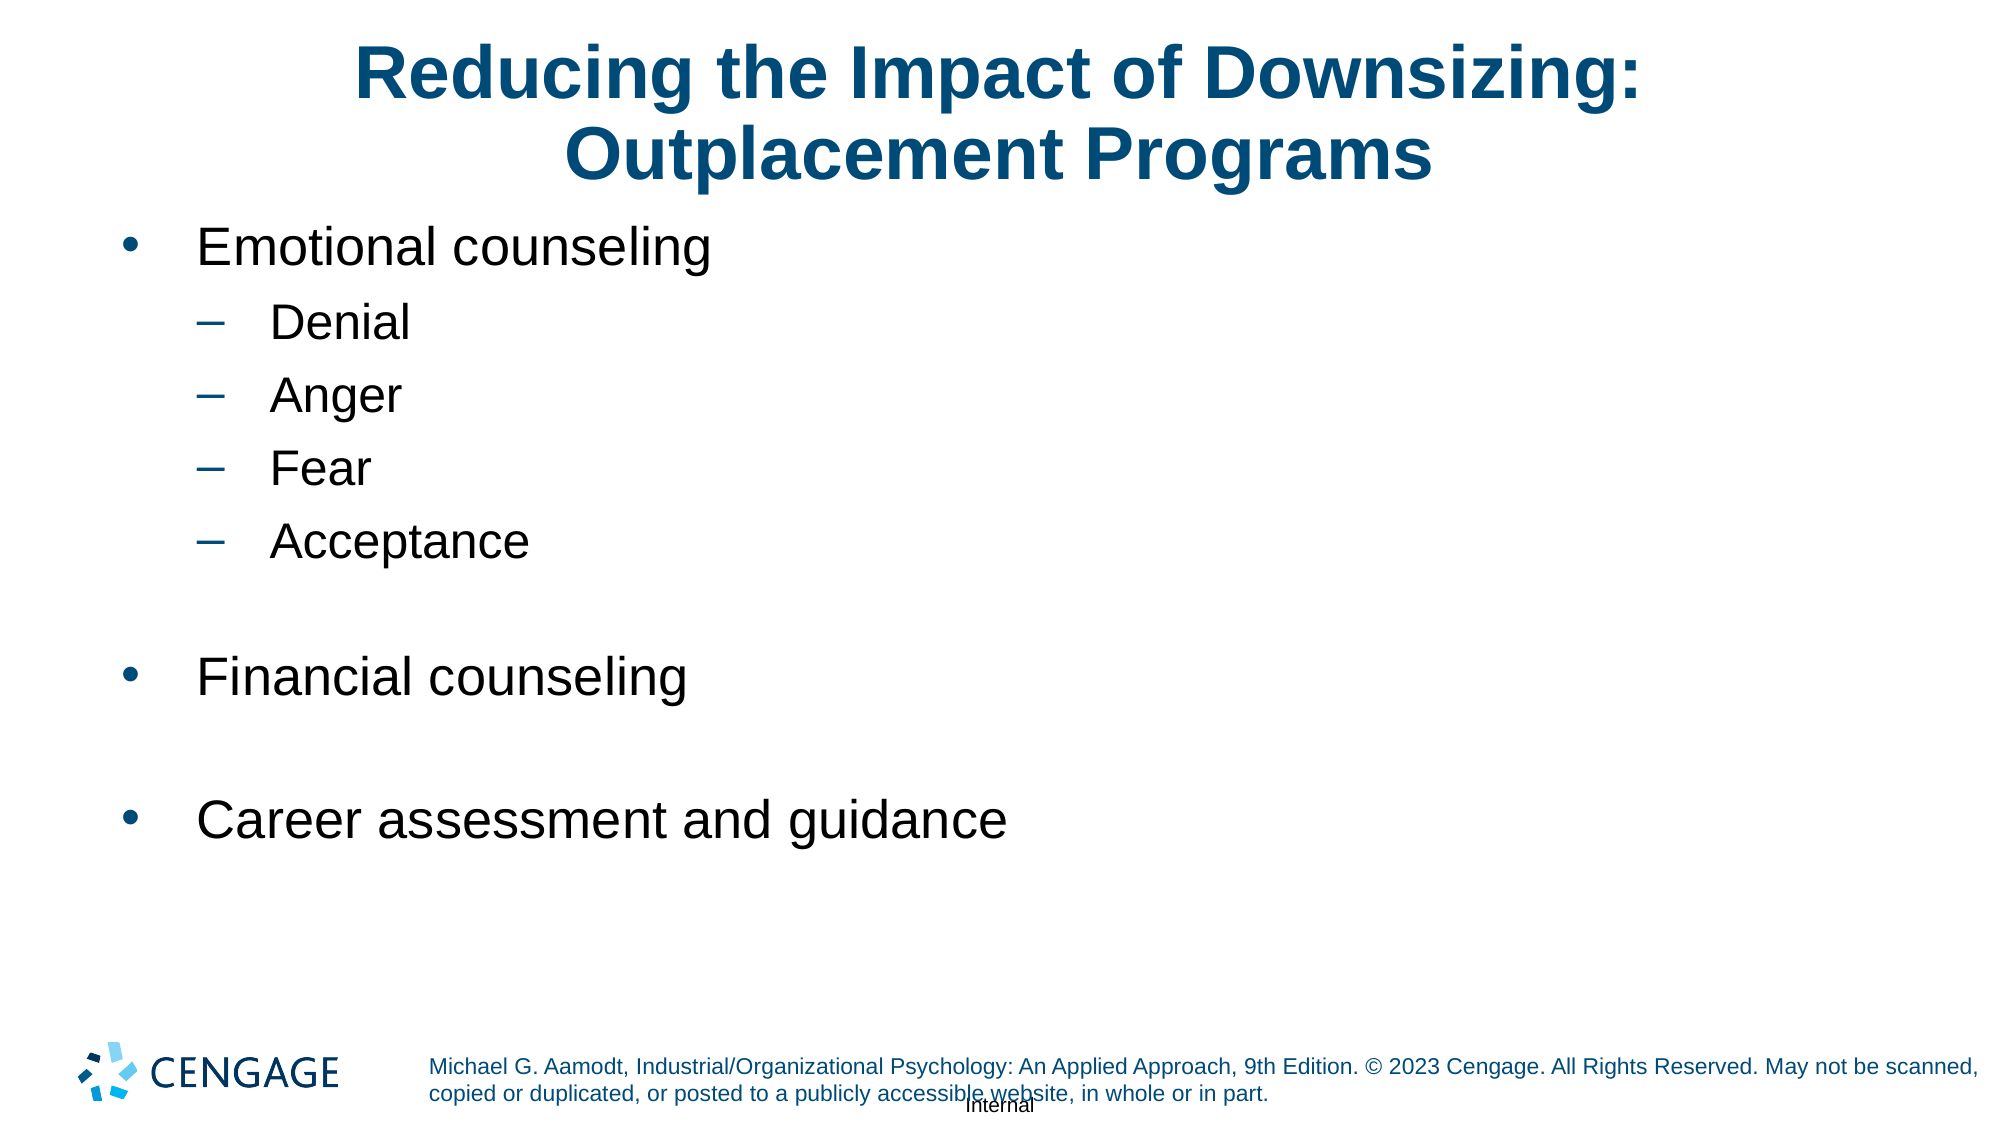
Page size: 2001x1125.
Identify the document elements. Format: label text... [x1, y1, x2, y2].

picture [78, 1042, 338, 1101]
list Emotional counseling Denial Anger Fear Acceptance Financial counseling Career assessment and guidance [121, 211, 1880, 1000]
title Reducing the Impact of Downsizing: Outplacement Programs [137, 59, 1863, 171]
